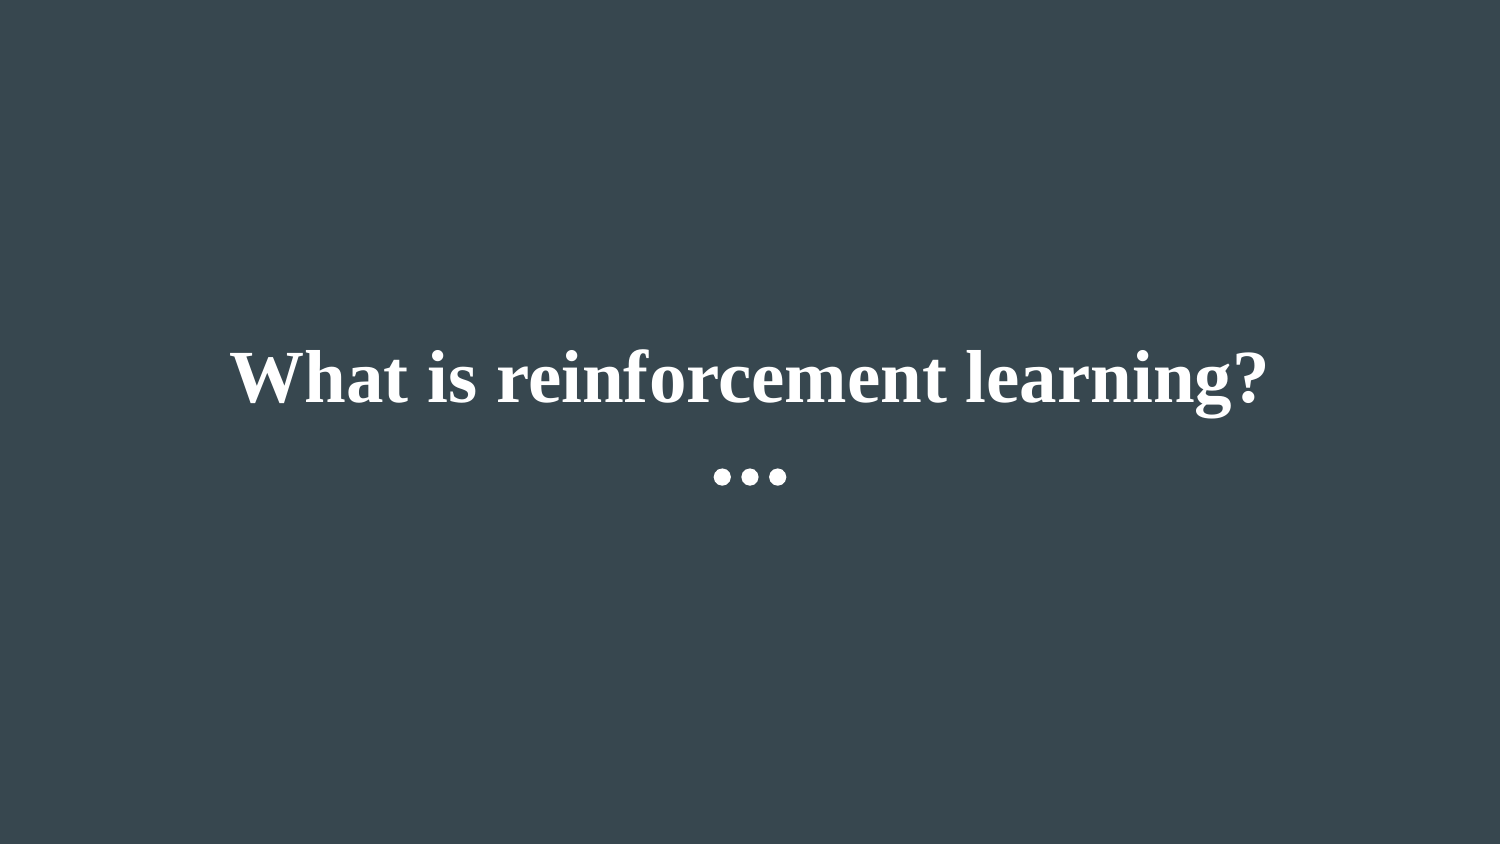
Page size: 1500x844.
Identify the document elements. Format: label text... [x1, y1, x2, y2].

title What is reinforcement learning? [51, 122, 1449, 432]
